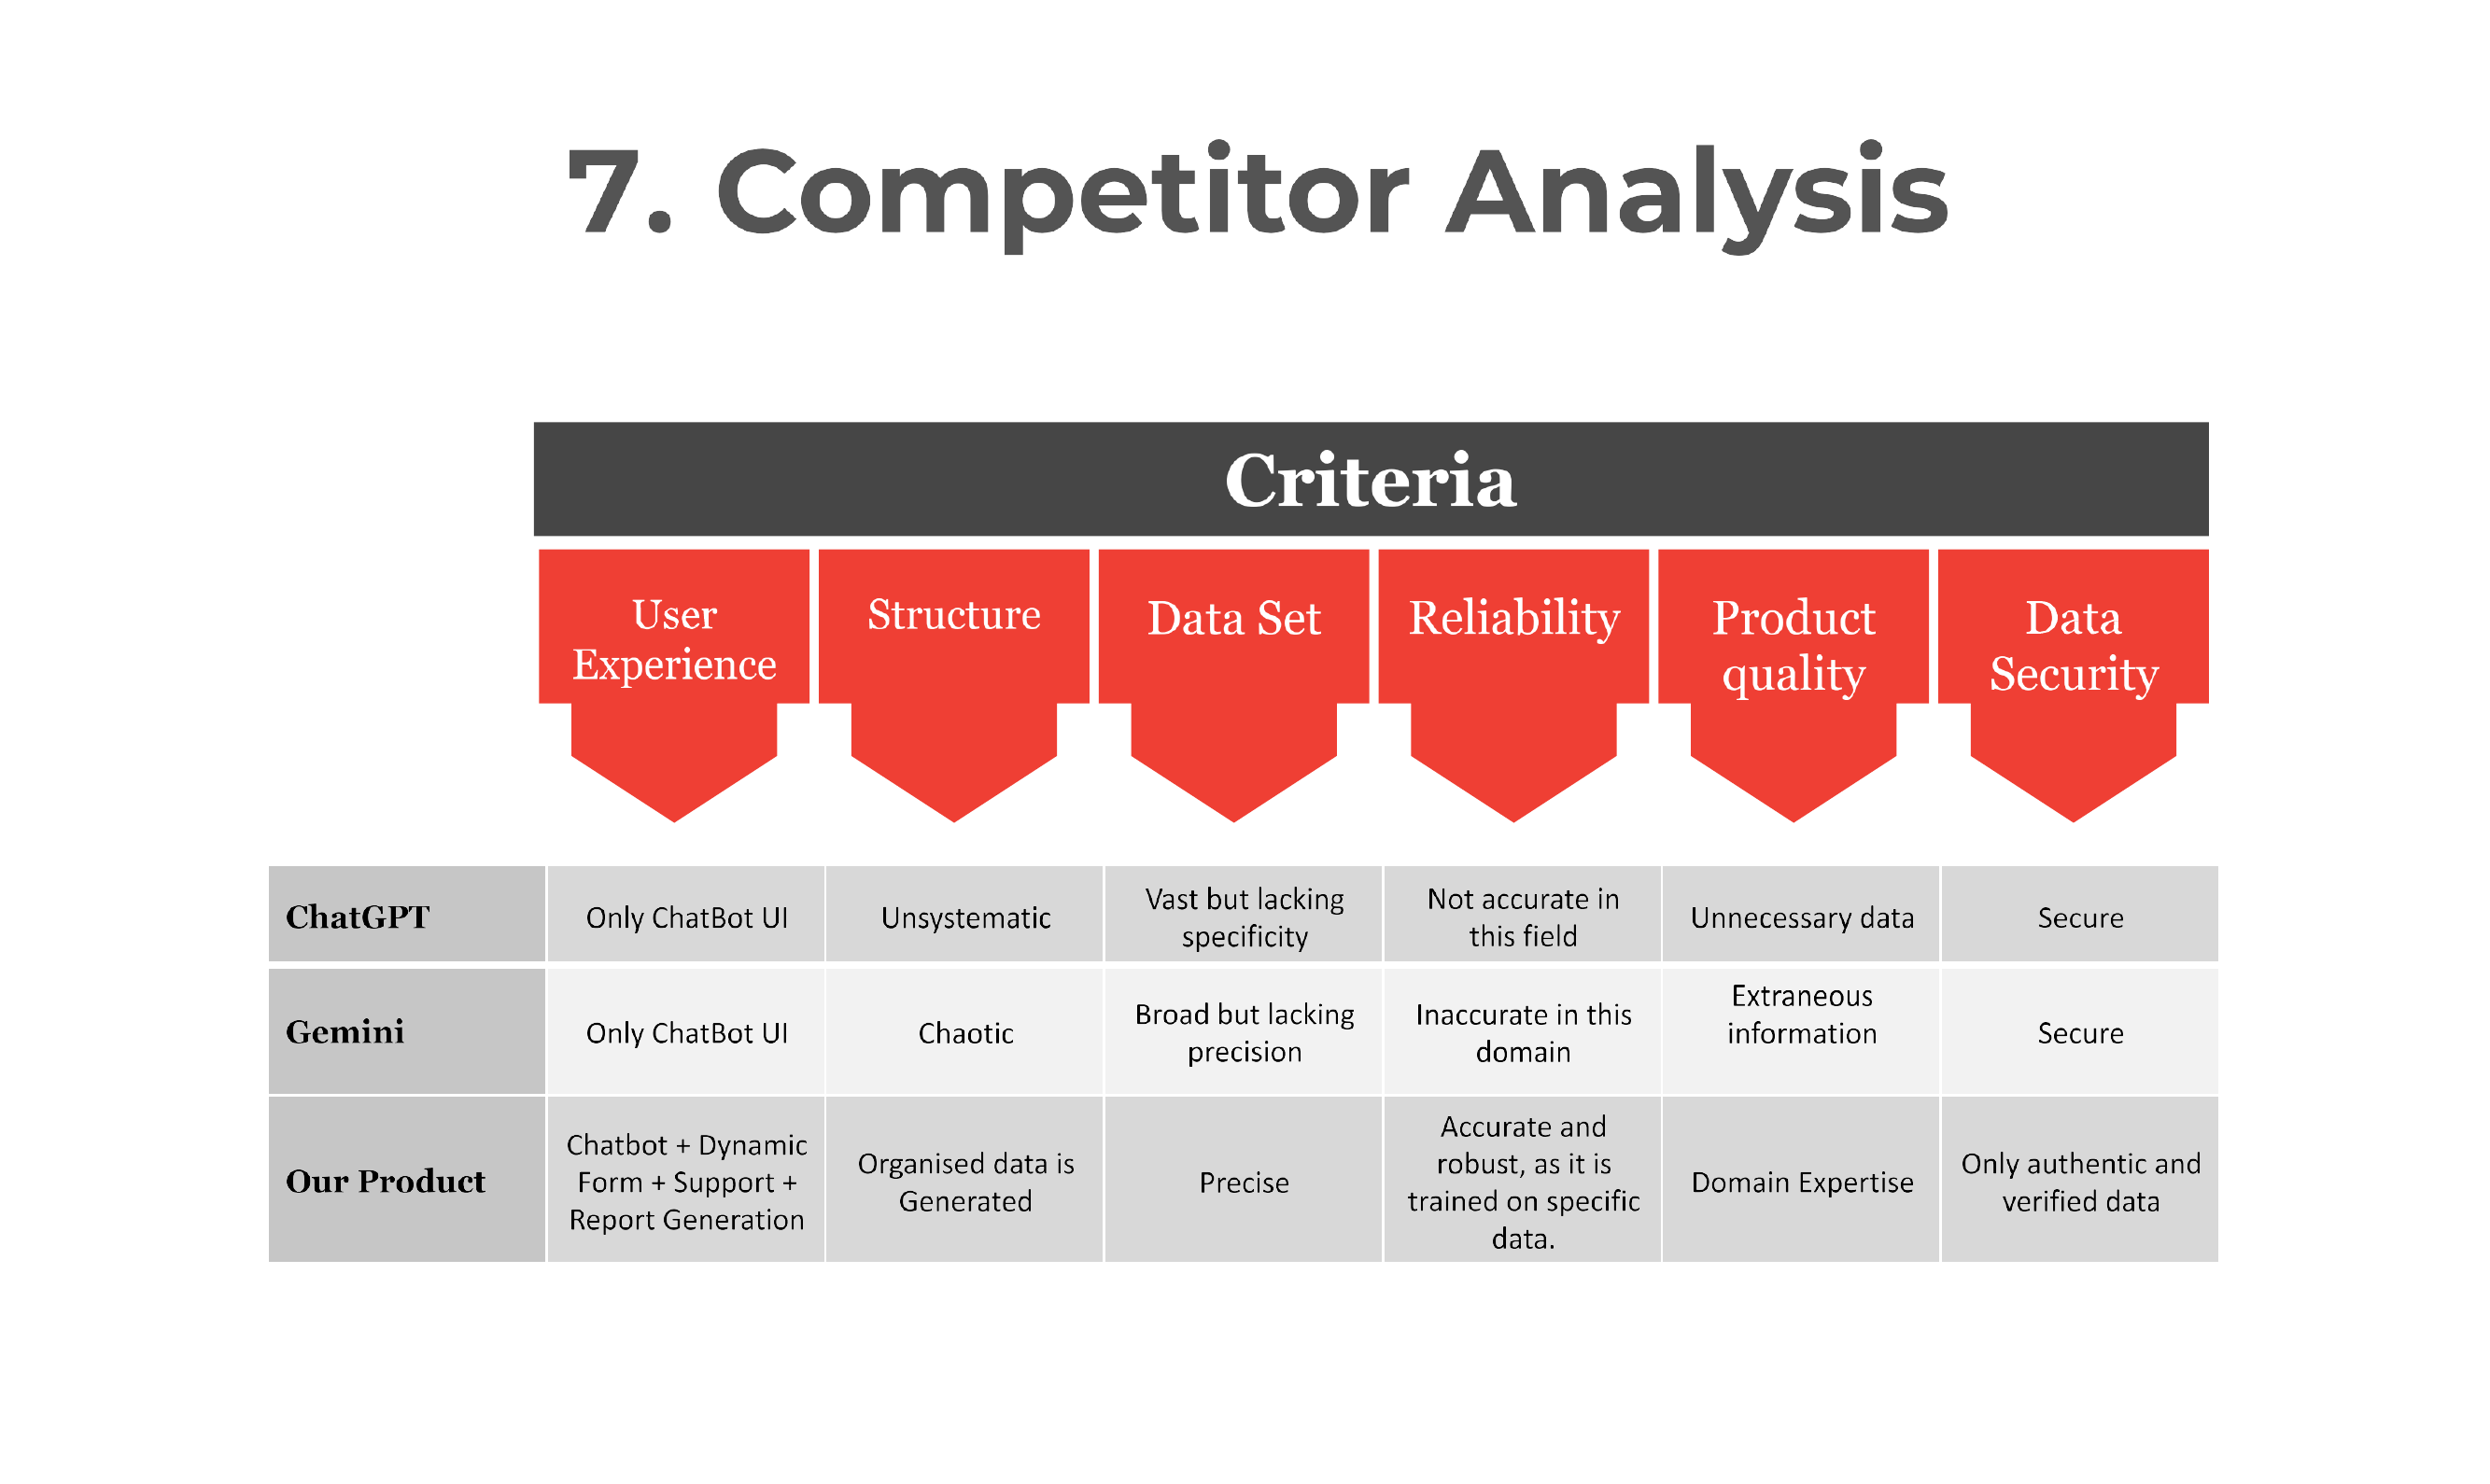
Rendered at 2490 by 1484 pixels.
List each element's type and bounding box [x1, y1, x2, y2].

picture [1713, 597, 1876, 635]
table_header [826, 866, 1103, 961]
picture [1723, 653, 1866, 700]
table_header [269, 866, 545, 961]
table_header [1663, 866, 1939, 961]
picture [1493, 1226, 1554, 1249]
table_cell [1385, 969, 1661, 1094]
text_box [2083, 604, 2099, 635]
table_header [548, 866, 824, 961]
picture [287, 1018, 404, 1043]
picture [1189, 1041, 1301, 1068]
picture [920, 1021, 1013, 1043]
table_cell [1105, 969, 1382, 1094]
text_box [533, 422, 2210, 537]
picture [1694, 1171, 1913, 1198]
table_cell [269, 969, 545, 1094]
picture [858, 1152, 1074, 1180]
picture [1429, 888, 1618, 910]
picture [568, 1133, 807, 1161]
picture [1438, 1152, 1611, 1178]
picture [287, 1168, 485, 1193]
text_box [2061, 610, 2083, 635]
table_header [1942, 866, 2218, 961]
table_cell [1385, 1097, 1661, 1262]
picture [573, 647, 777, 688]
table_cell [548, 969, 824, 1094]
table_header [1105, 866, 1382, 961]
picture [1417, 1002, 1631, 1025]
table_cell [826, 1097, 1103, 1262]
table_cell [1942, 1097, 2218, 1262]
picture [1408, 1188, 1639, 1217]
picture [1146, 887, 1343, 915]
picture [1410, 597, 1621, 644]
picture [587, 1021, 786, 1049]
picture [1476, 1040, 1570, 1062]
picture [2039, 1022, 2123, 1043]
picture [1962, 1152, 2200, 1180]
text_box [819, 549, 1090, 823]
table_cell [826, 969, 1103, 1094]
picture [1148, 600, 1321, 635]
picture [580, 1171, 796, 1198]
text_box [1098, 549, 1370, 823]
table_cell [1942, 969, 2218, 1094]
picture [1734, 985, 1873, 1006]
picture [1137, 1002, 1355, 1030]
text_box [539, 549, 810, 823]
picture [1991, 654, 2159, 700]
picture [1441, 1114, 1605, 1137]
picture [1729, 1021, 1876, 1043]
picture [900, 1189, 1031, 1211]
table_cell [1663, 1097, 1939, 1262]
text_box [664, 608, 680, 629]
table_header [1385, 866, 1661, 961]
picture [883, 906, 1050, 933]
picture [869, 598, 1040, 630]
picture [570, 139, 1948, 256]
text_box [1658, 549, 1930, 823]
table_cell [1663, 969, 1939, 1094]
picture [1470, 924, 1577, 947]
table_cell [1105, 1097, 1382, 1262]
picture [2002, 1189, 2159, 1211]
picture [1202, 1171, 1289, 1193]
picture [1693, 905, 1913, 933]
picture [2039, 906, 2123, 928]
text_box [1938, 549, 2209, 823]
picture [587, 905, 786, 933]
text_box [632, 599, 663, 630]
picture [287, 903, 429, 929]
text_box [1378, 549, 1650, 823]
table_cell [548, 1097, 824, 1262]
text_box [701, 608, 718, 629]
text_box [2026, 601, 2058, 634]
text_box [682, 608, 700, 629]
table_cell [269, 1097, 545, 1262]
picture [571, 1209, 803, 1236]
text_box [2101, 610, 2122, 635]
picture [1183, 924, 1308, 952]
